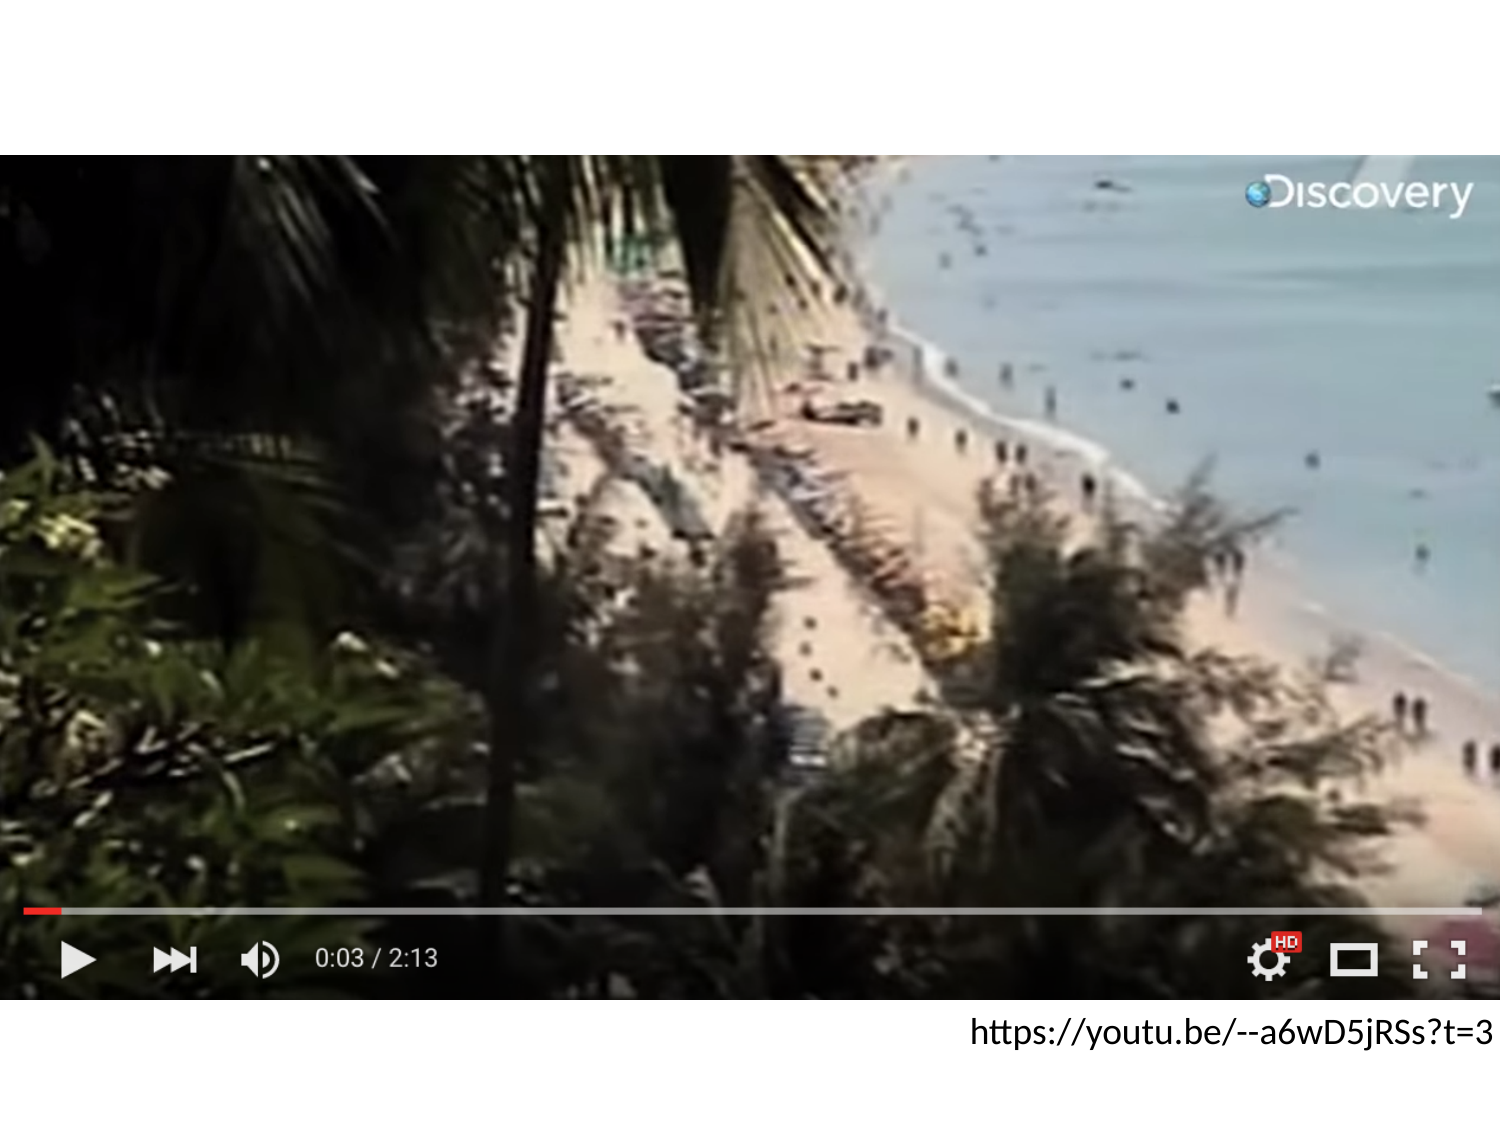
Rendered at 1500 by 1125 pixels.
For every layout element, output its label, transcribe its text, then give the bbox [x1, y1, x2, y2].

picture [0, 154, 1500, 1001]
text_box https://youtu.be/--a6wD5jRSs?t=3 [954, 1010, 1500, 1060]
